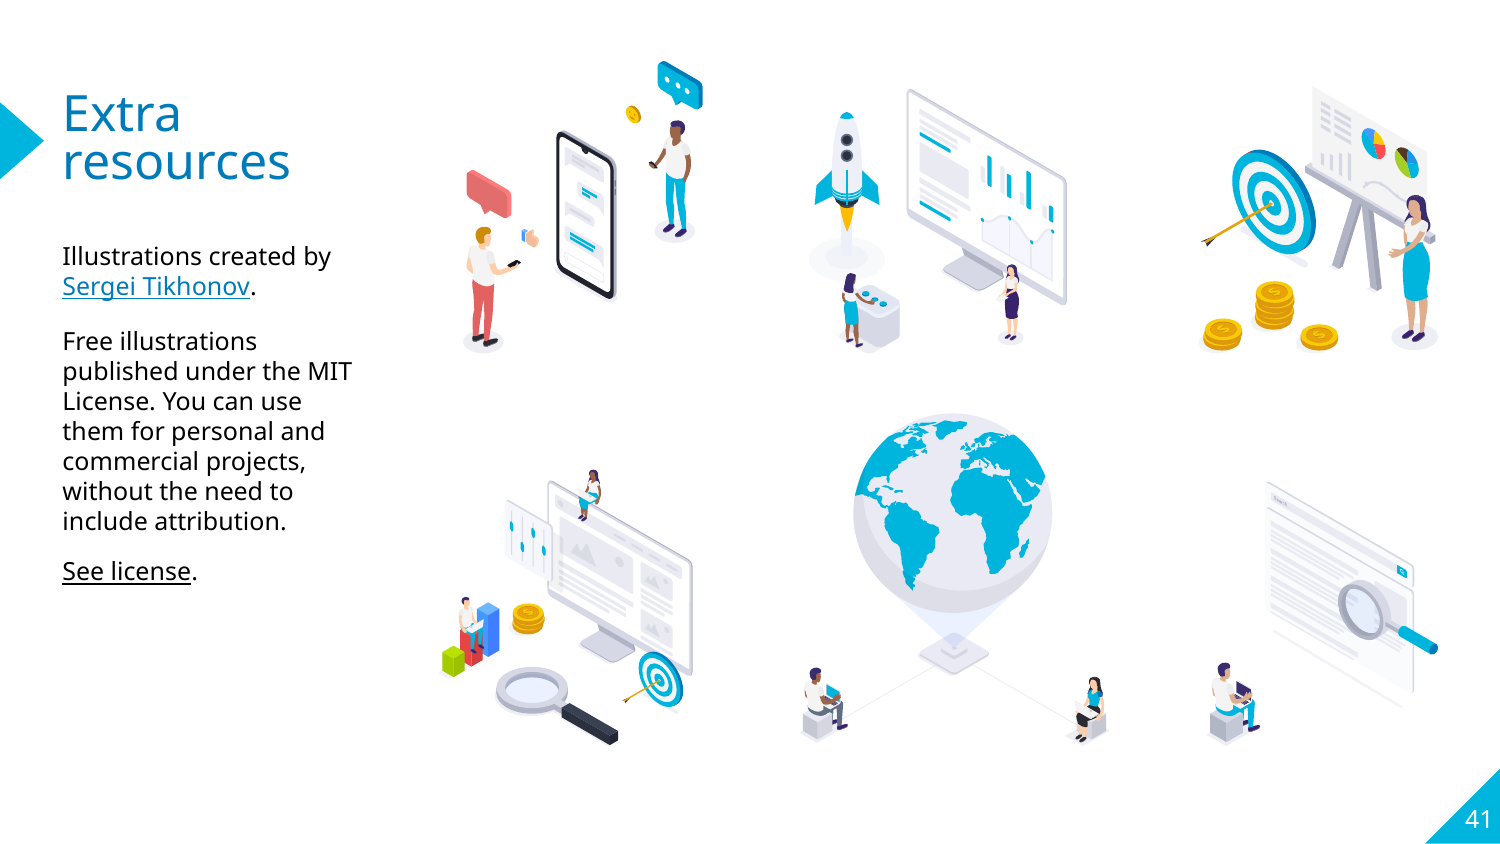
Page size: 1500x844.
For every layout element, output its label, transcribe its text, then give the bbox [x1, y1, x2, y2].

text_box Illustrations created by Sergei Tikhonov. Free illustrations published under the MIT License. You can use them for personal and commercial projects, without the need to include attribution. See license. [62, 240, 355, 743]
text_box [1206, 481, 1439, 747]
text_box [438, 469, 693, 747]
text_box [808, 88, 1068, 354]
slide_number 41 [1418, 760, 1494, 838]
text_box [1198, 85, 1439, 354]
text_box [463, 60, 703, 354]
title Extra resources [62, 102, 319, 180]
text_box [799, 413, 1110, 747]
